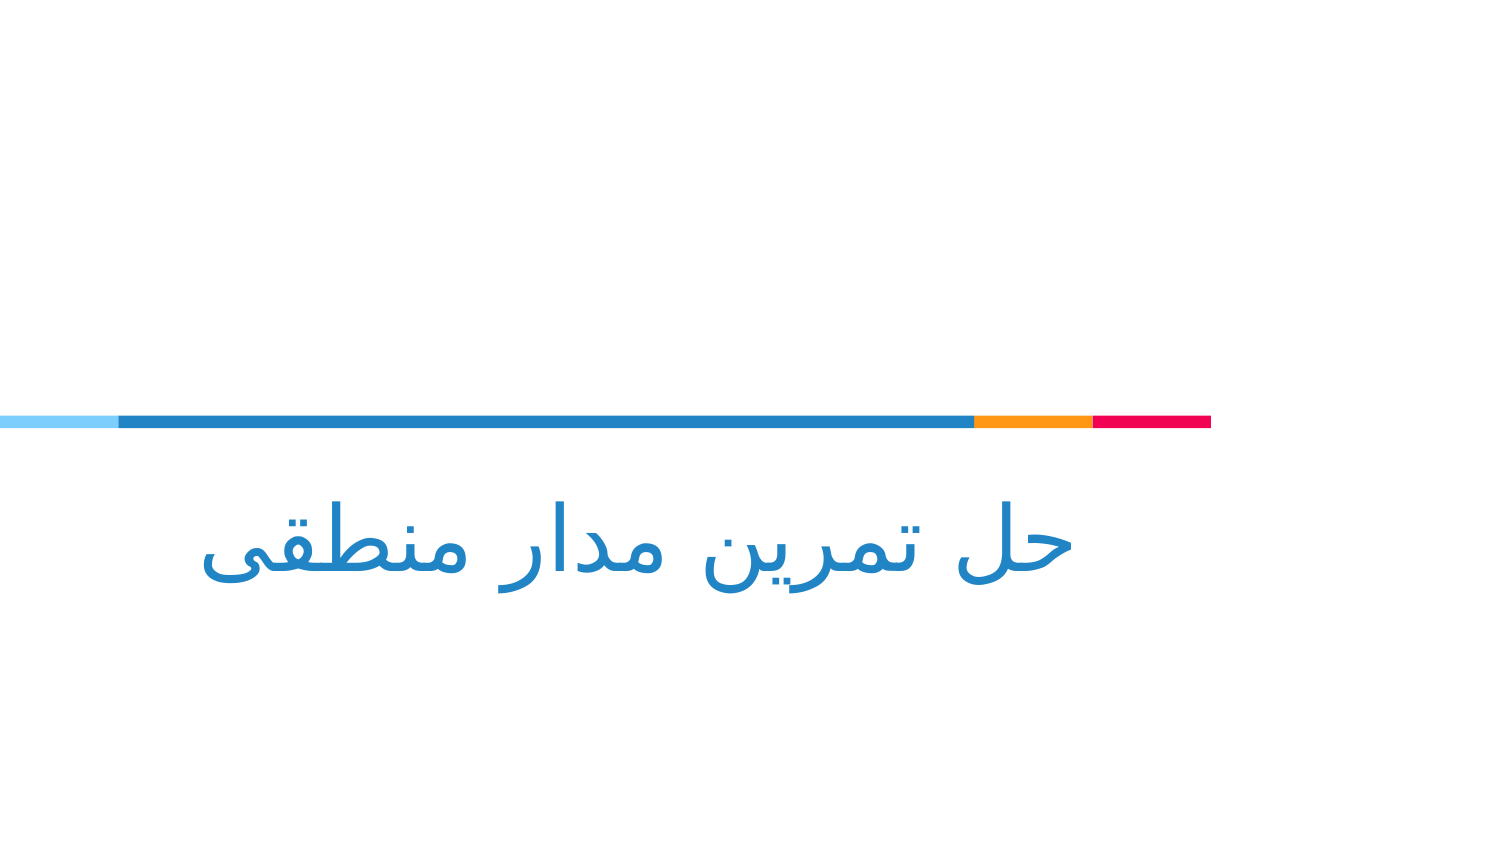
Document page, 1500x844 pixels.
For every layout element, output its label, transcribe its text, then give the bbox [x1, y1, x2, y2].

title حل تمرین مدار منطقی [184, 464, 1290, 655]
